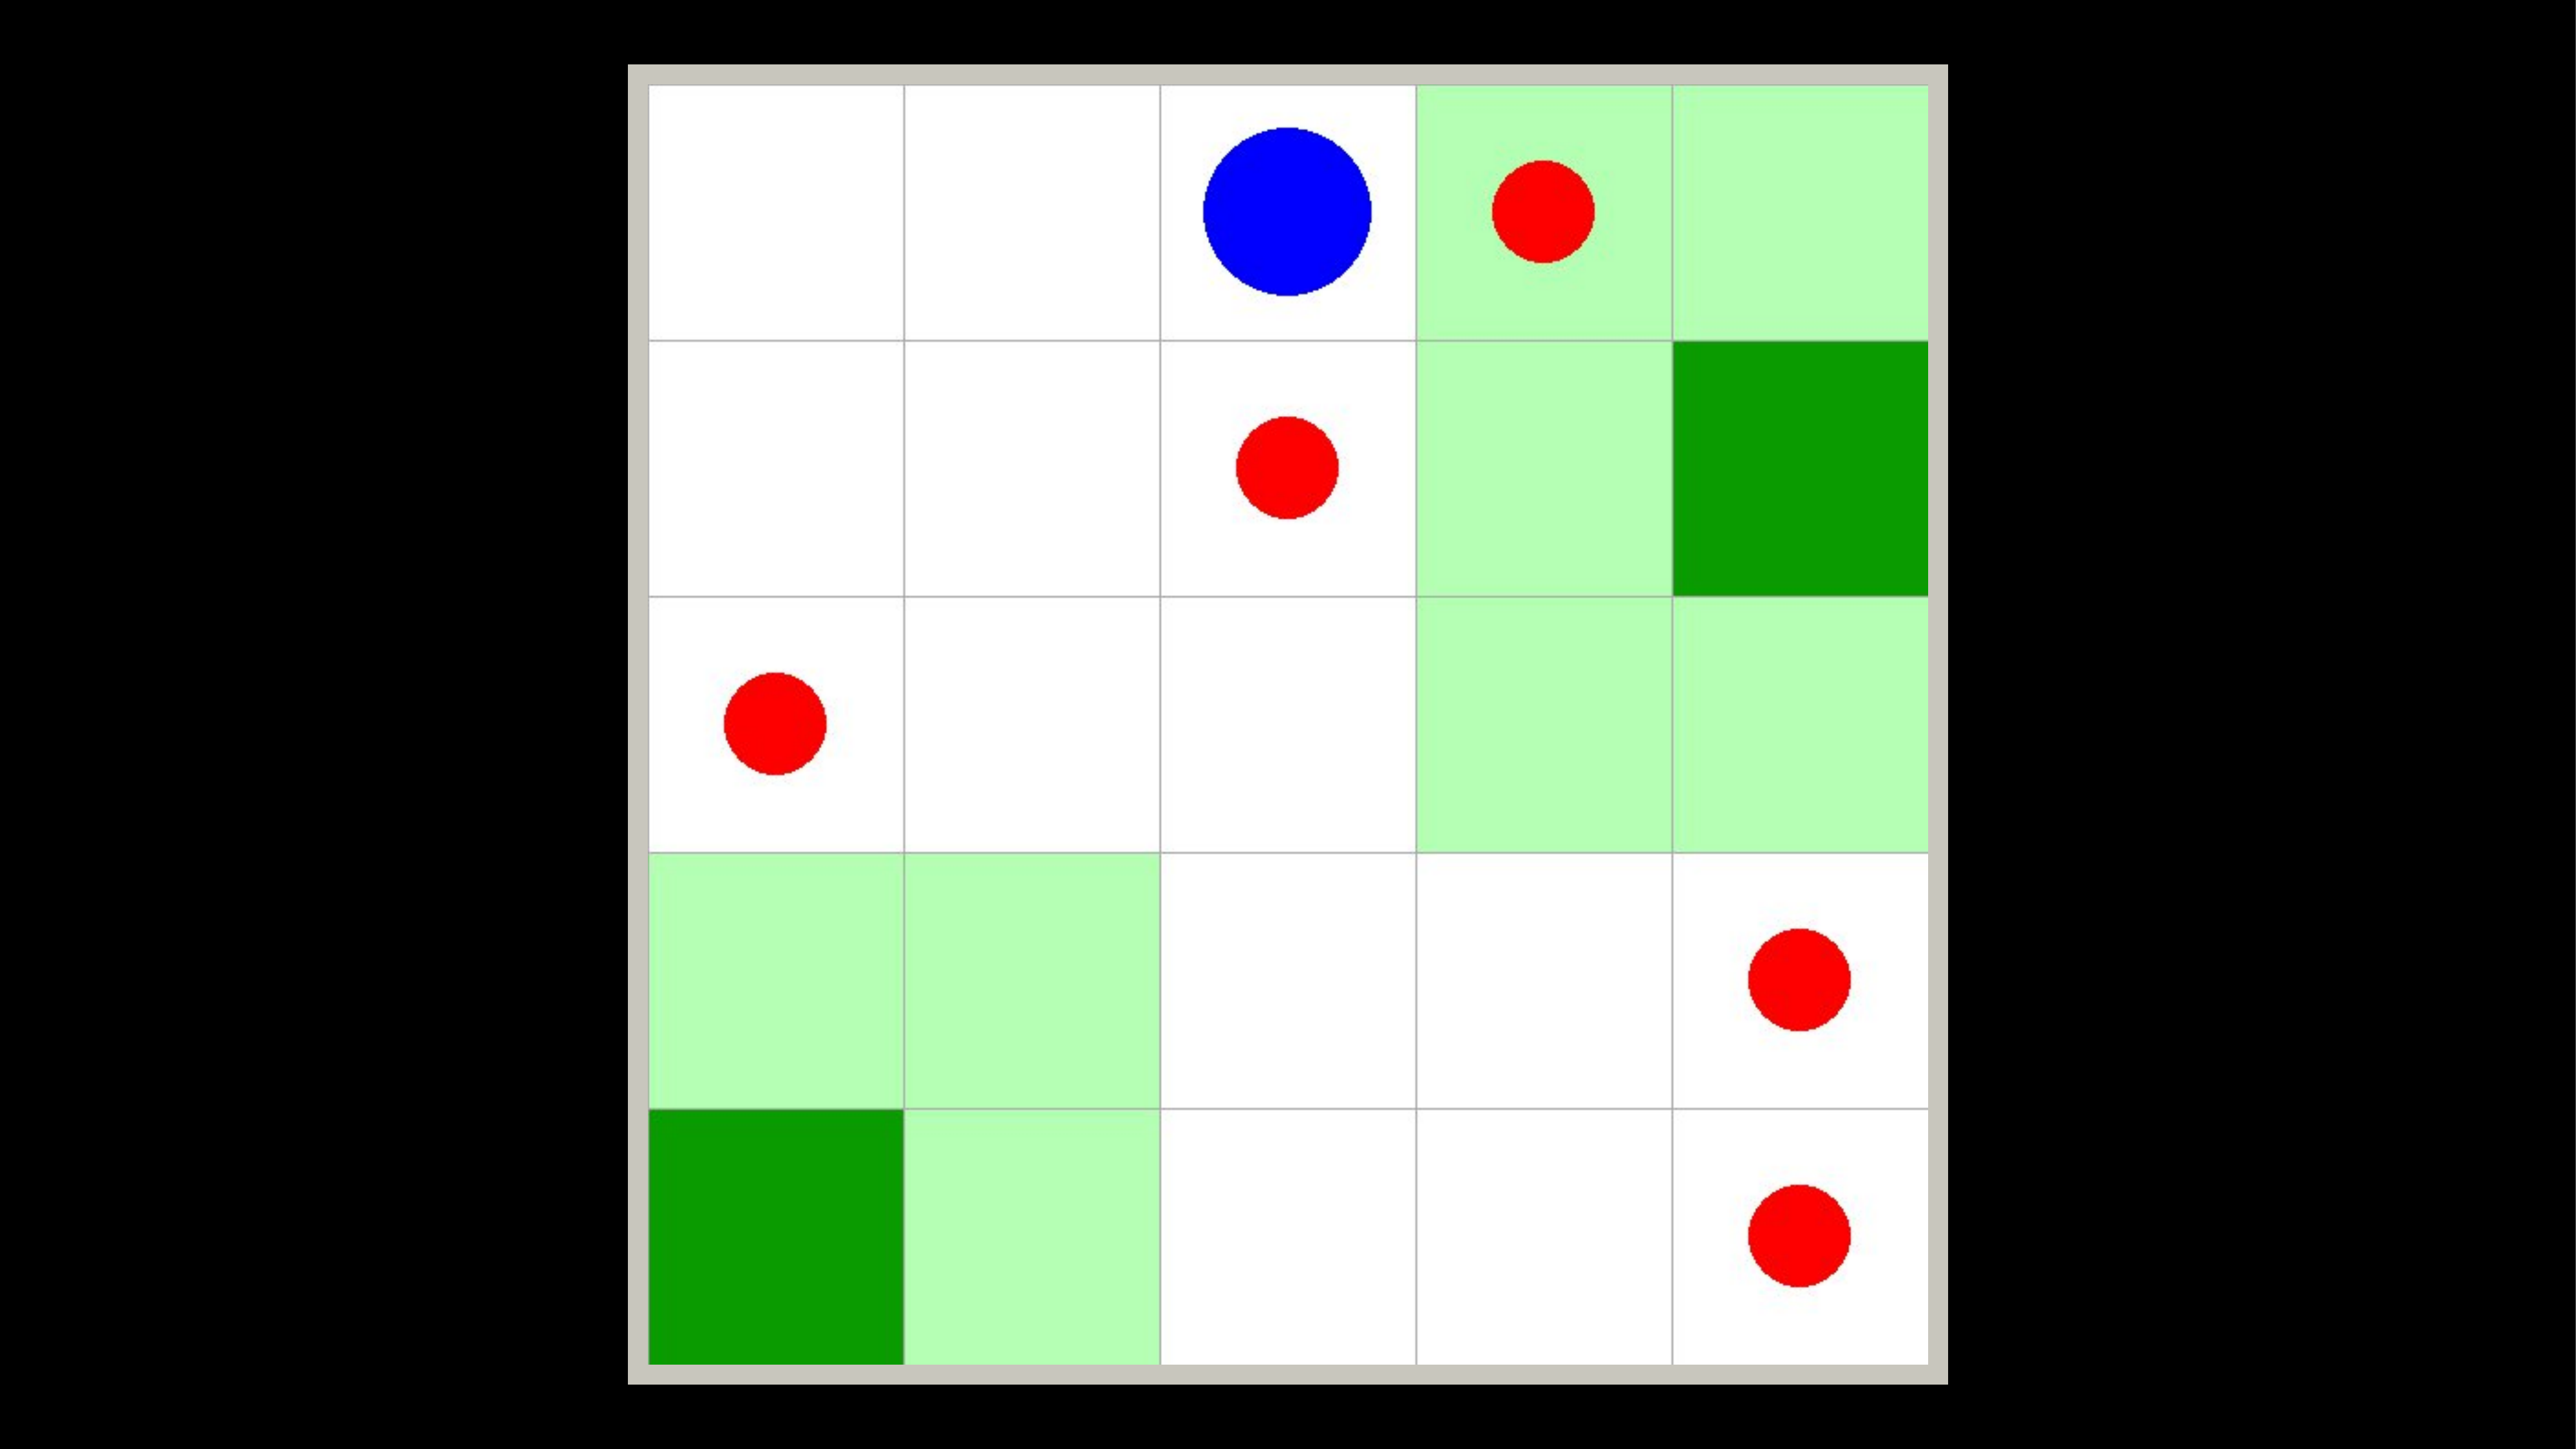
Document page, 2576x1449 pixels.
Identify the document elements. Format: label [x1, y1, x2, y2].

picture [648, 84, 1928, 1365]
